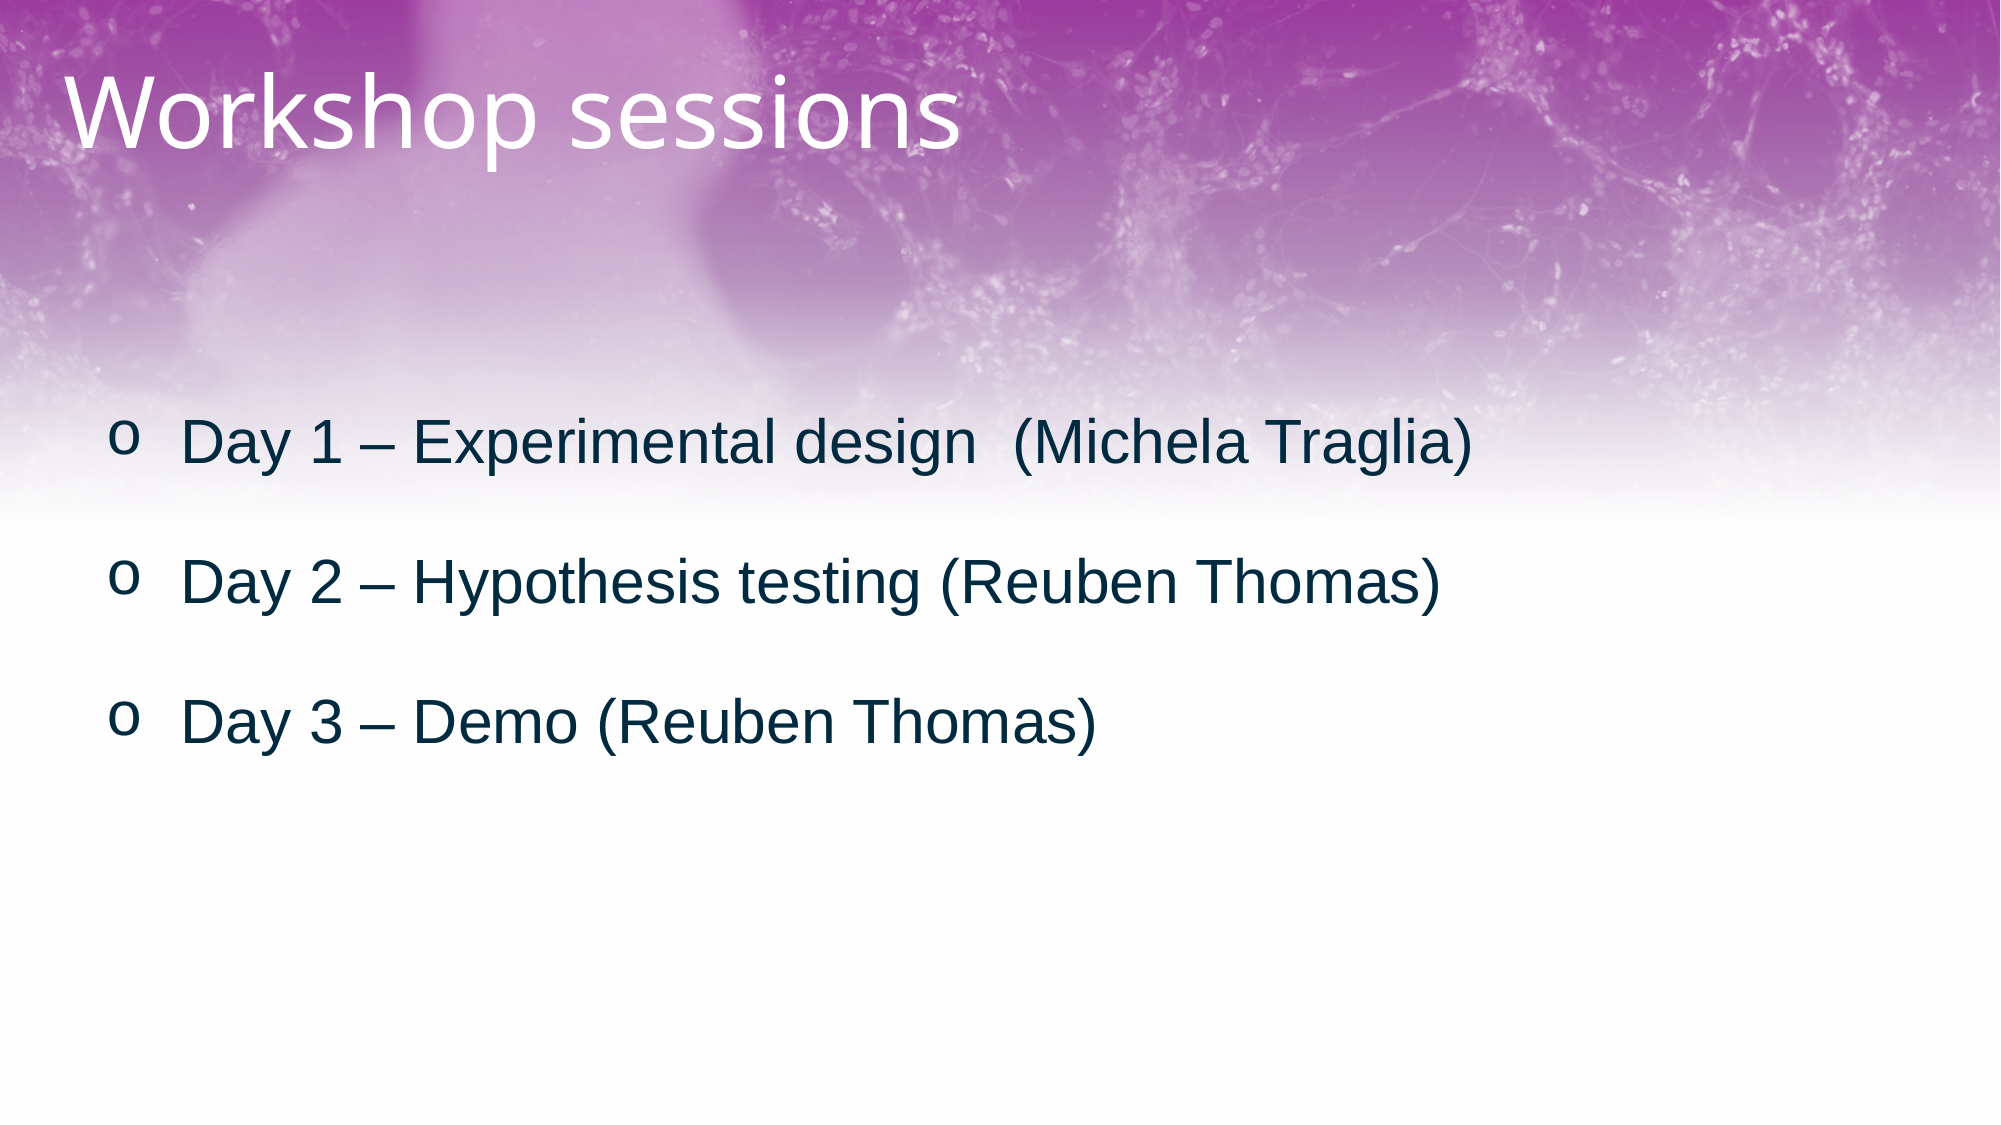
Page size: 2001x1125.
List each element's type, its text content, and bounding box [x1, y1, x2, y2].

title Workshop sessions [63, 60, 1789, 172]
picture [0, 0, 2001, 1125]
text_box Day 1 – Experimental design (Michela Traglia) Day 2 – Hypothesis testing (Reuben Thomas) Day 3 – Demo (Reuben Thomas) [5, 363, 1847, 835]
